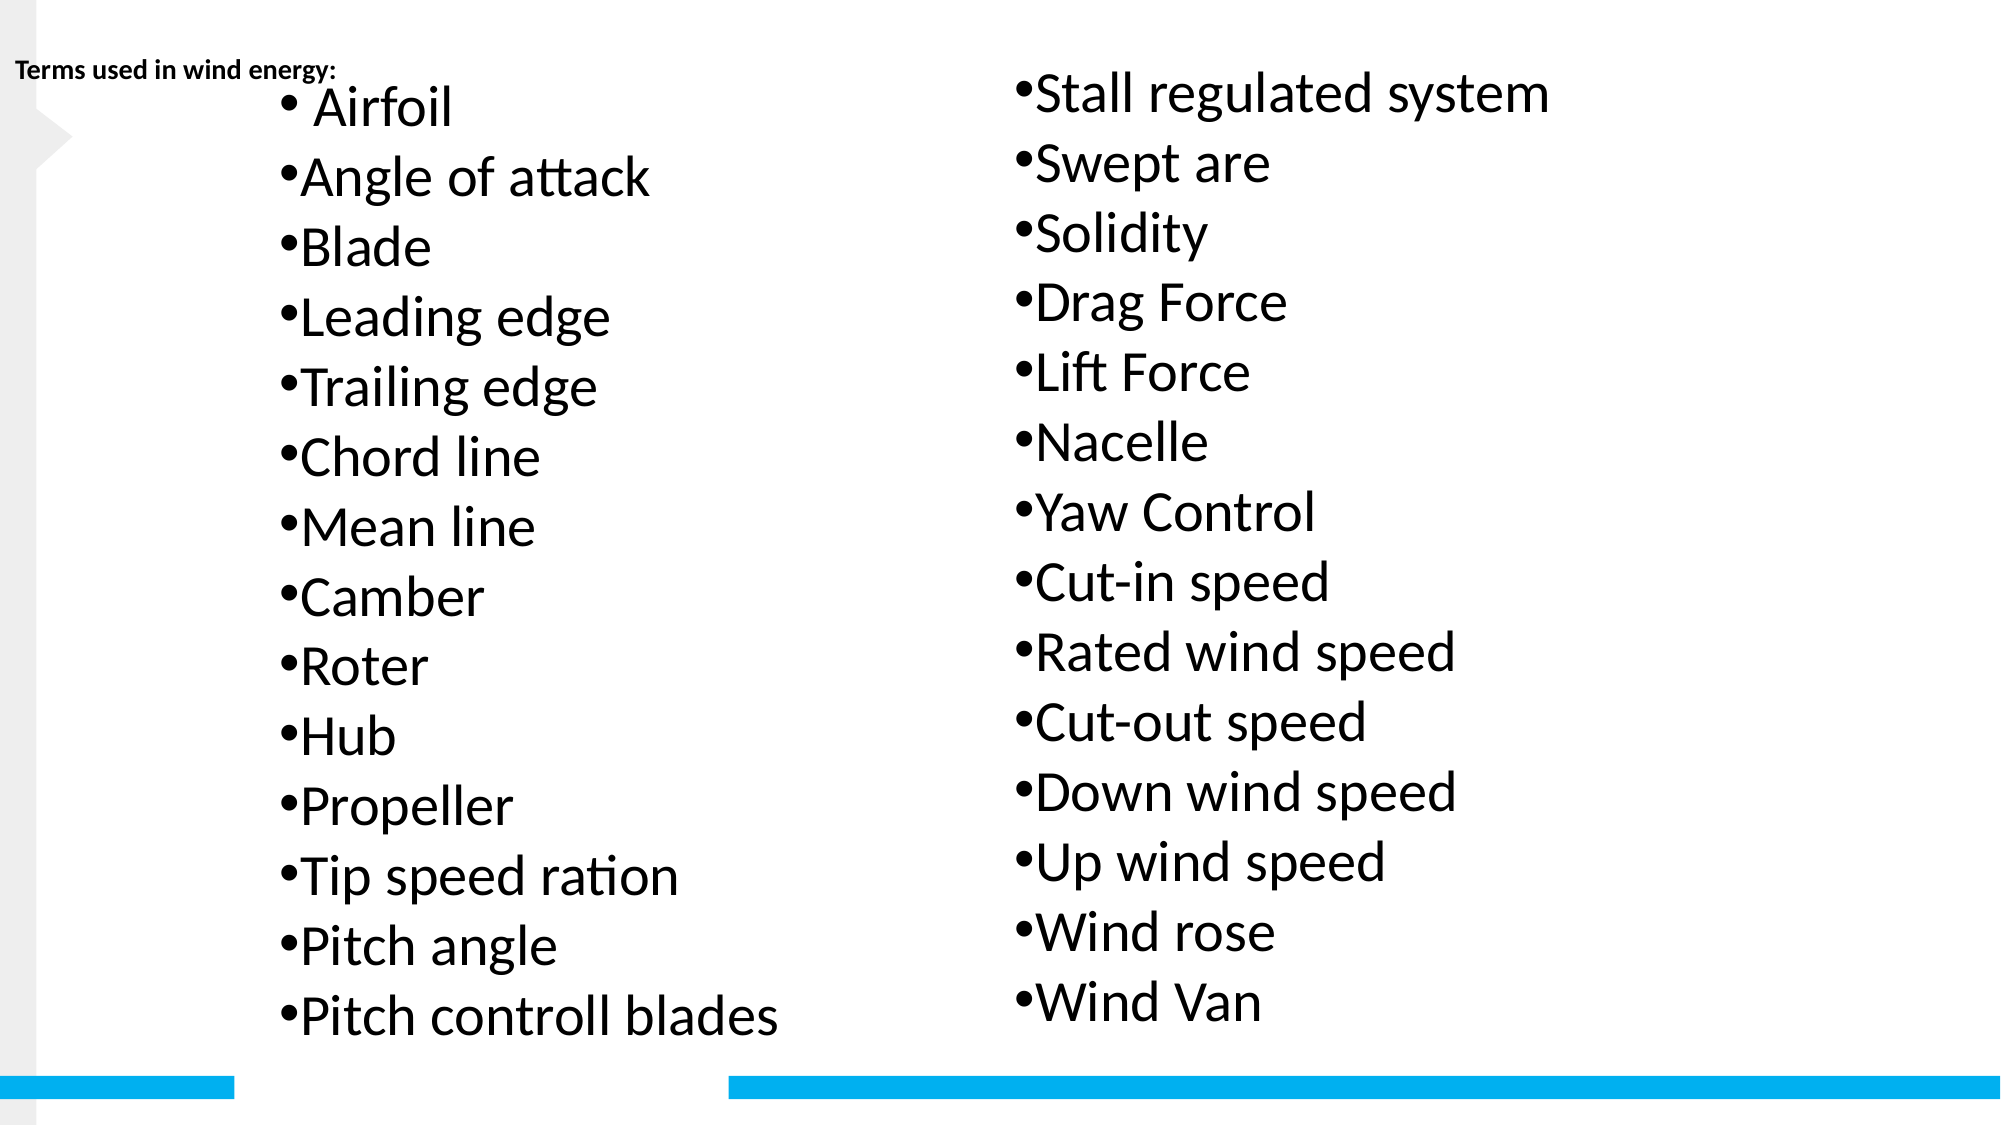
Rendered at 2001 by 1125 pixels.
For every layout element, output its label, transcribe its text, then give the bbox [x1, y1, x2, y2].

text_box Airfoil Angle of attack Blade Leading edge Trailing edge Chord line Mean line Camber Roter Hub Propeller Tip speed ration Pitch angle Pitch controll blades [264, 60, 794, 1125]
title Terms used in wind energy: [0, 47, 999, 129]
text_box Stall regulated system Swept are Solidity Drag Force Lift Force Nacelle Yaw Control Cut-in speed Rated wind speed Cut-out speed Down wind speed Up wind speed Wind rose Wind Van [999, 46, 2000, 1041]
